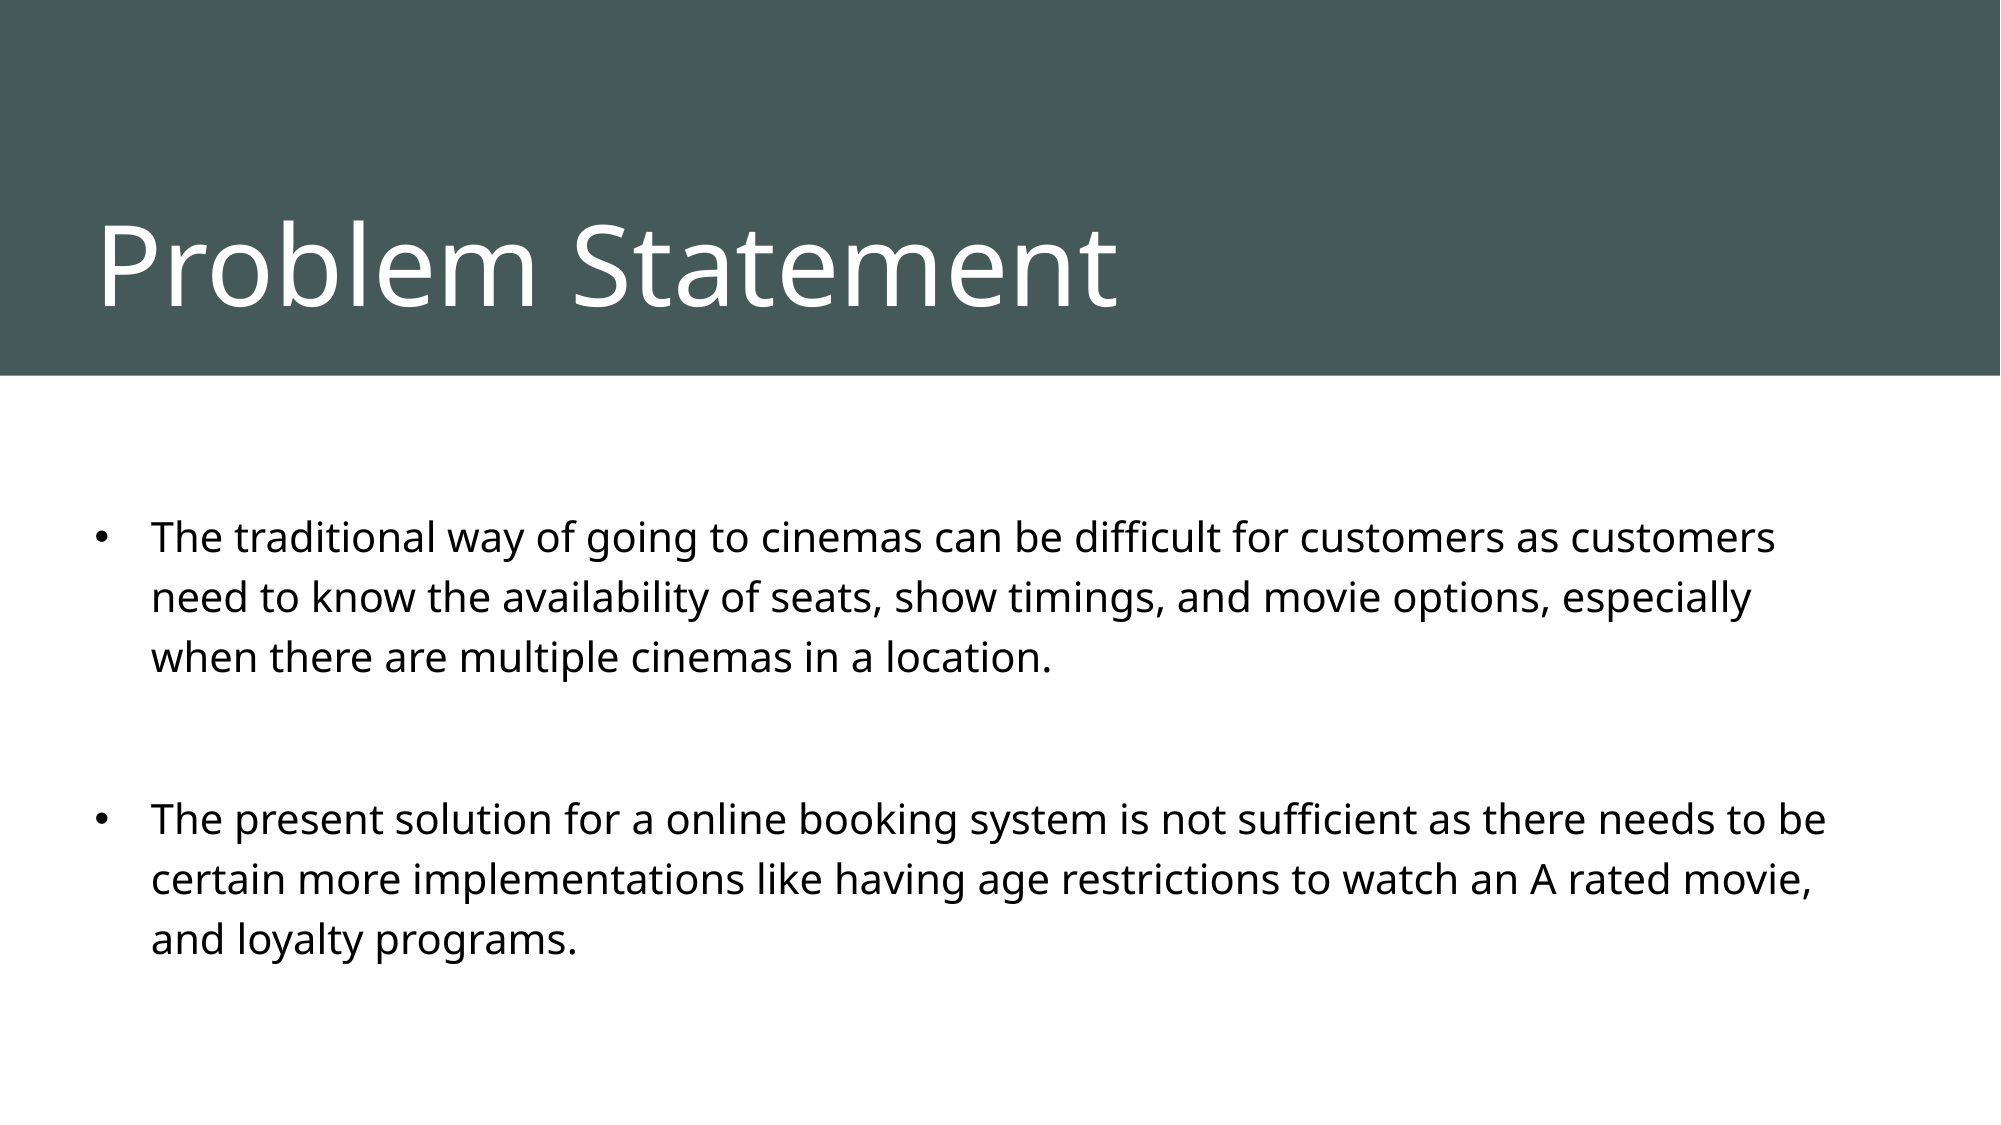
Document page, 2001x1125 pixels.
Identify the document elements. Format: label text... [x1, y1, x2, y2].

title Problem Statement [79, 59, 1863, 337]
list The traditional way of going to cinemas can be difficult for customers as customers need to know the availability of seats, show timings, and movie options, especially when there are multiple cinemas in a location. The present solution for a online booking system is not sufficient as there needs to be certain more implementations like having age restrictions to watch an A rated movie, and loyalty programs. [79, 422, 1863, 1014]
